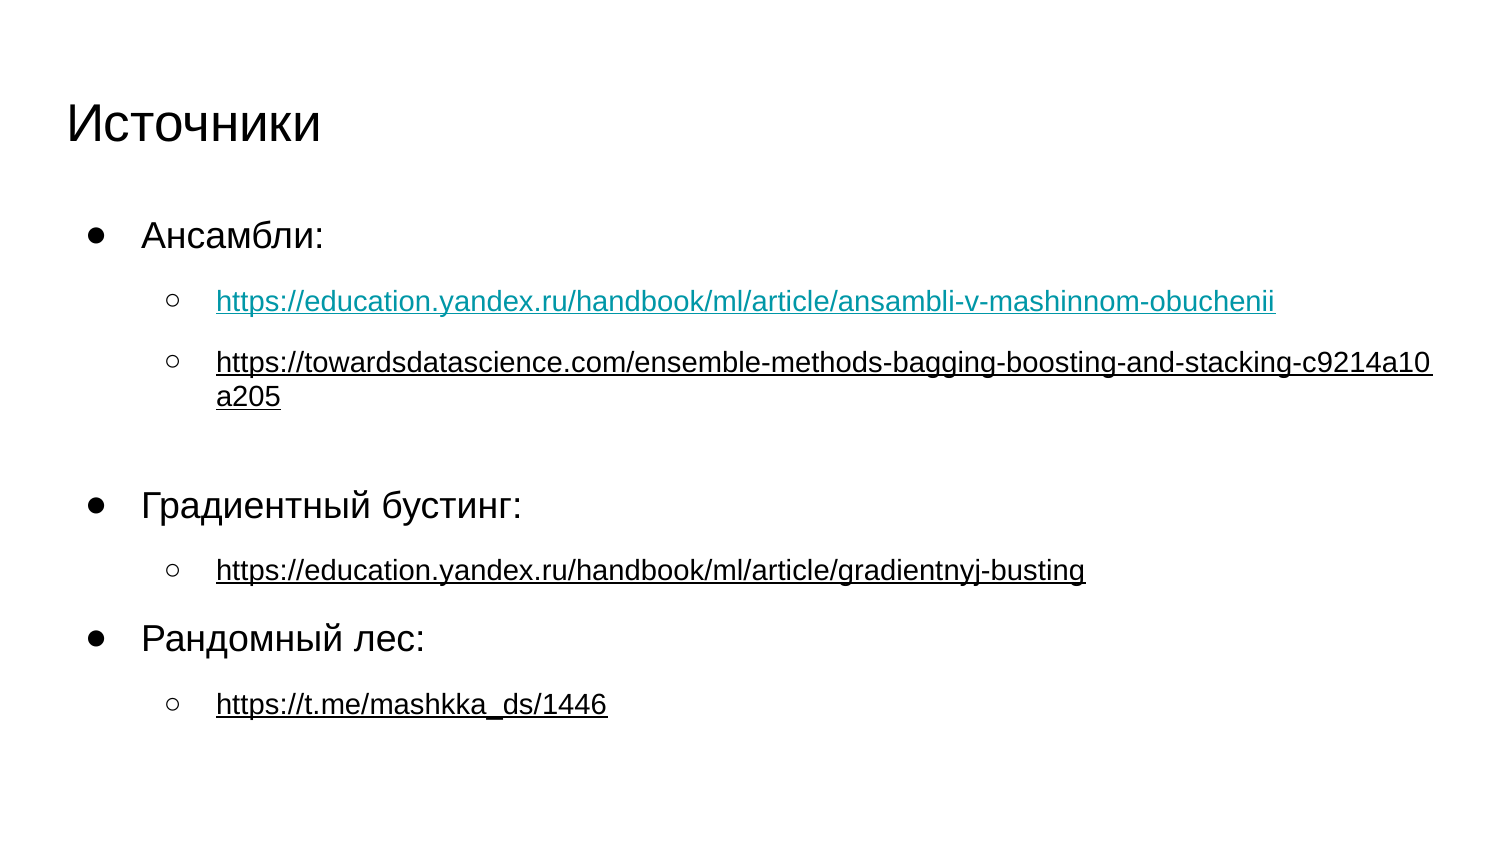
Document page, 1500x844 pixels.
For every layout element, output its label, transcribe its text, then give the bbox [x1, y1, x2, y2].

title Источники [51, 72, 1449, 167]
list Ансамбли: https://education.yandex.ru/handbook/ml/article/ansambli-v-mashinnom-obuchenii https://towardsdatascience.com/ensemble-methods-bagging-boosting-and-stacking-c9214a10a205 Градиентный бустинг: https://education.yandex.ru/handbook/ml/article/gradientnyj-busting Рандомный лес: https://t.me/mashkka_ds/1446 [51, 189, 1449, 750]
